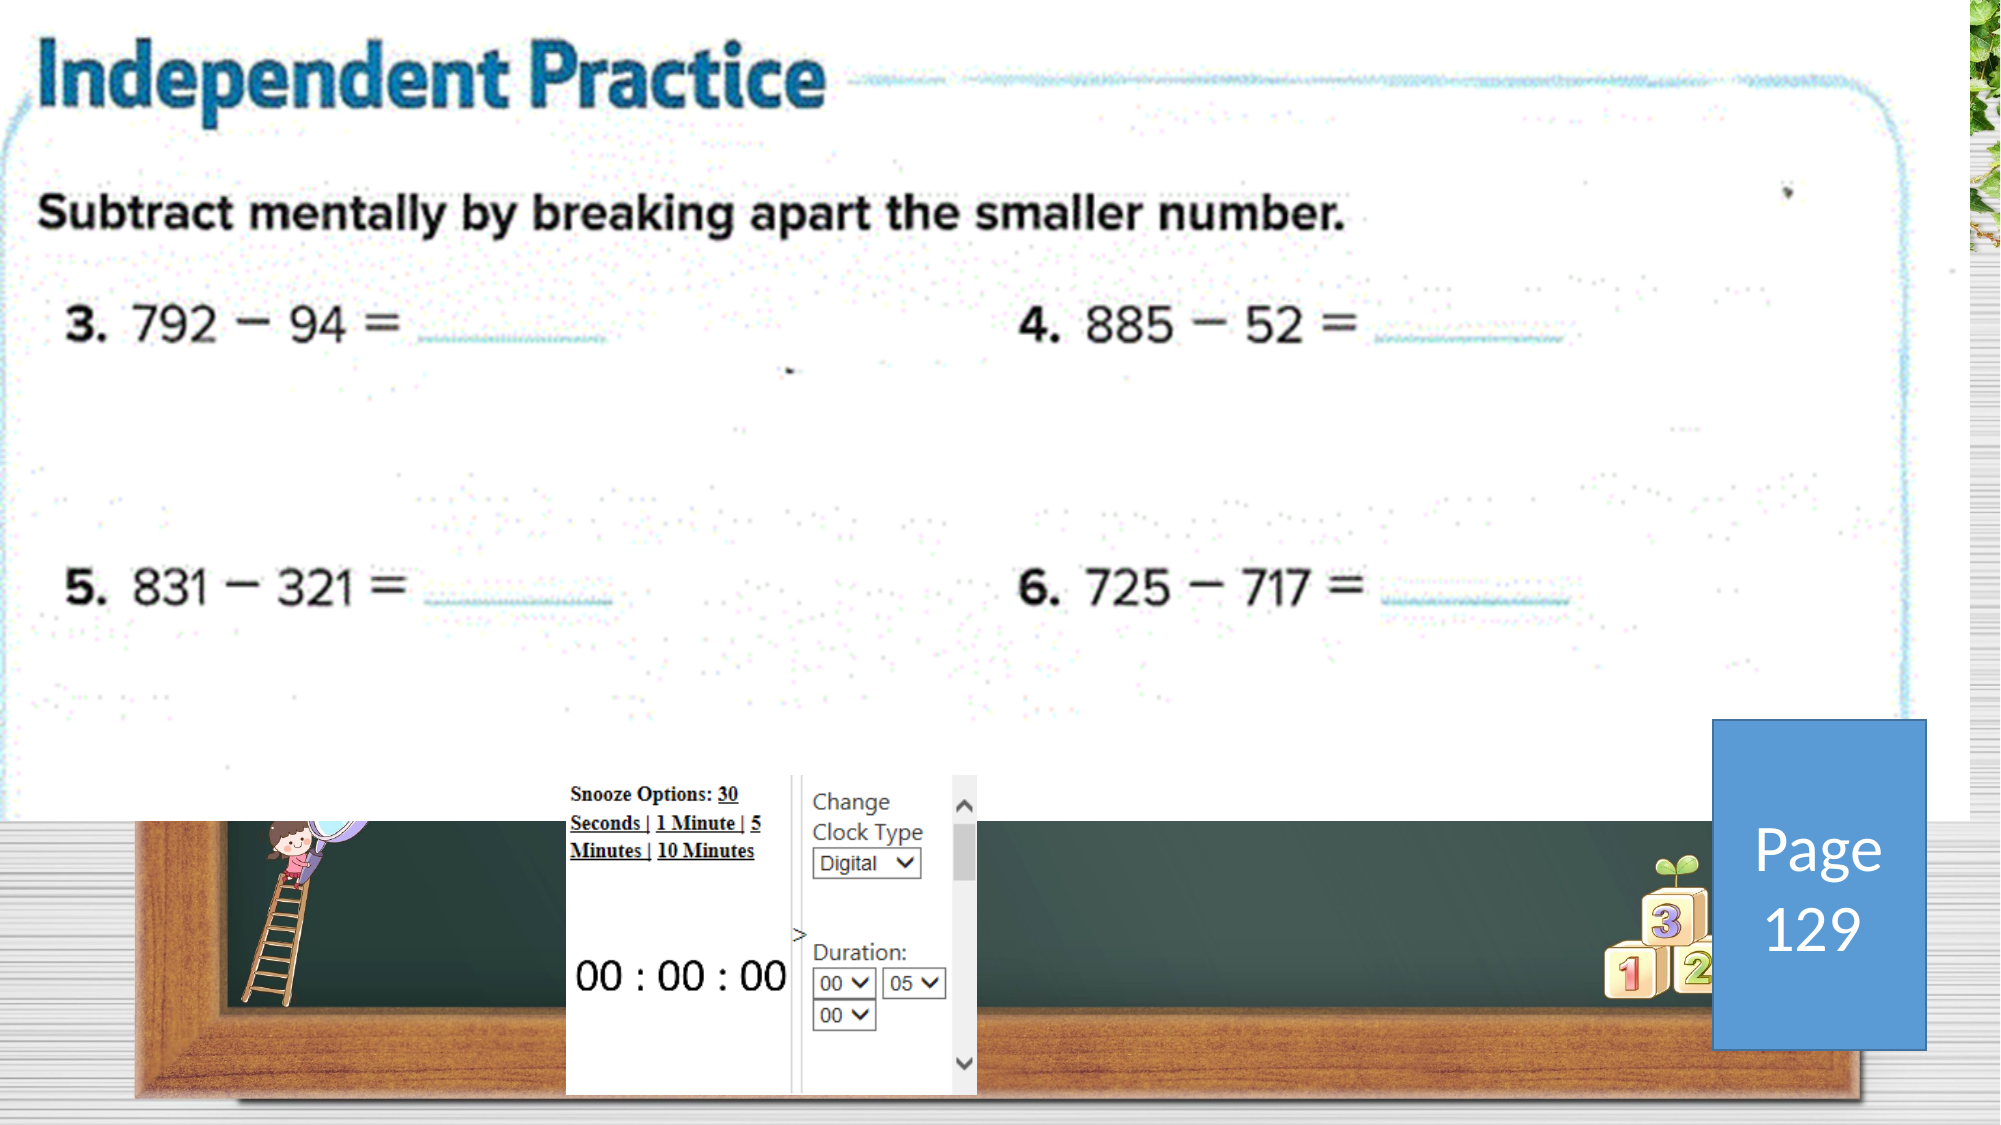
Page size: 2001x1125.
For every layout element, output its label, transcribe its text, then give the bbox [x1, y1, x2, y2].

picture [0, 0, 2001, 1125]
text_box Page 129 [1712, 821, 1927, 1051]
